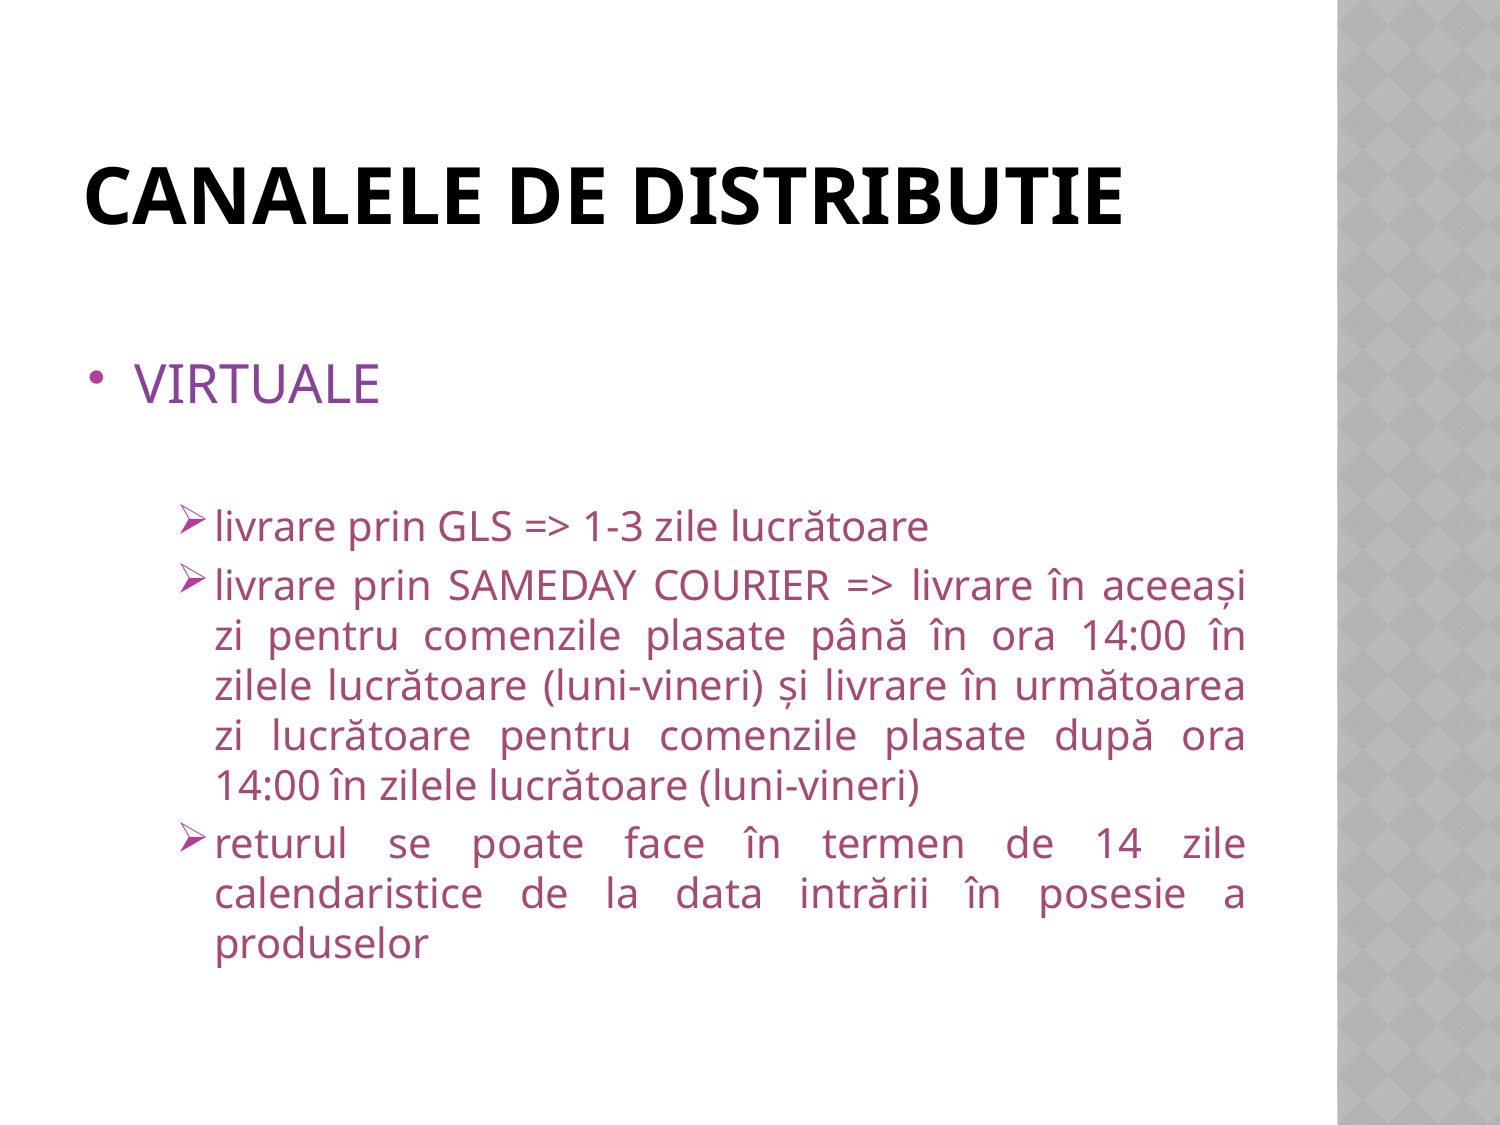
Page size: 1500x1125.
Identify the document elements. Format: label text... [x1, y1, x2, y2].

list VIRTUALE livrare prin GLS => 1-3 zile lucrătoare livrare prin SAMEDAY COURIER => livrare în aceeași zi pentru comenzile plasate până în ora 14:00 în zilele lucrătoare (luni-vineri) și livrare în următoarea zi lucrătoare pentru comenzile plasate după ora 14:00 în zilele lucrătoare (luni-vineri) returul se poate face în termen de 14 zile calendaristice de la data intrării în posesie a produselor [75, 264, 1263, 1059]
title CANALELE DE DISTRIBUTIE [75, 52, 1263, 240]
